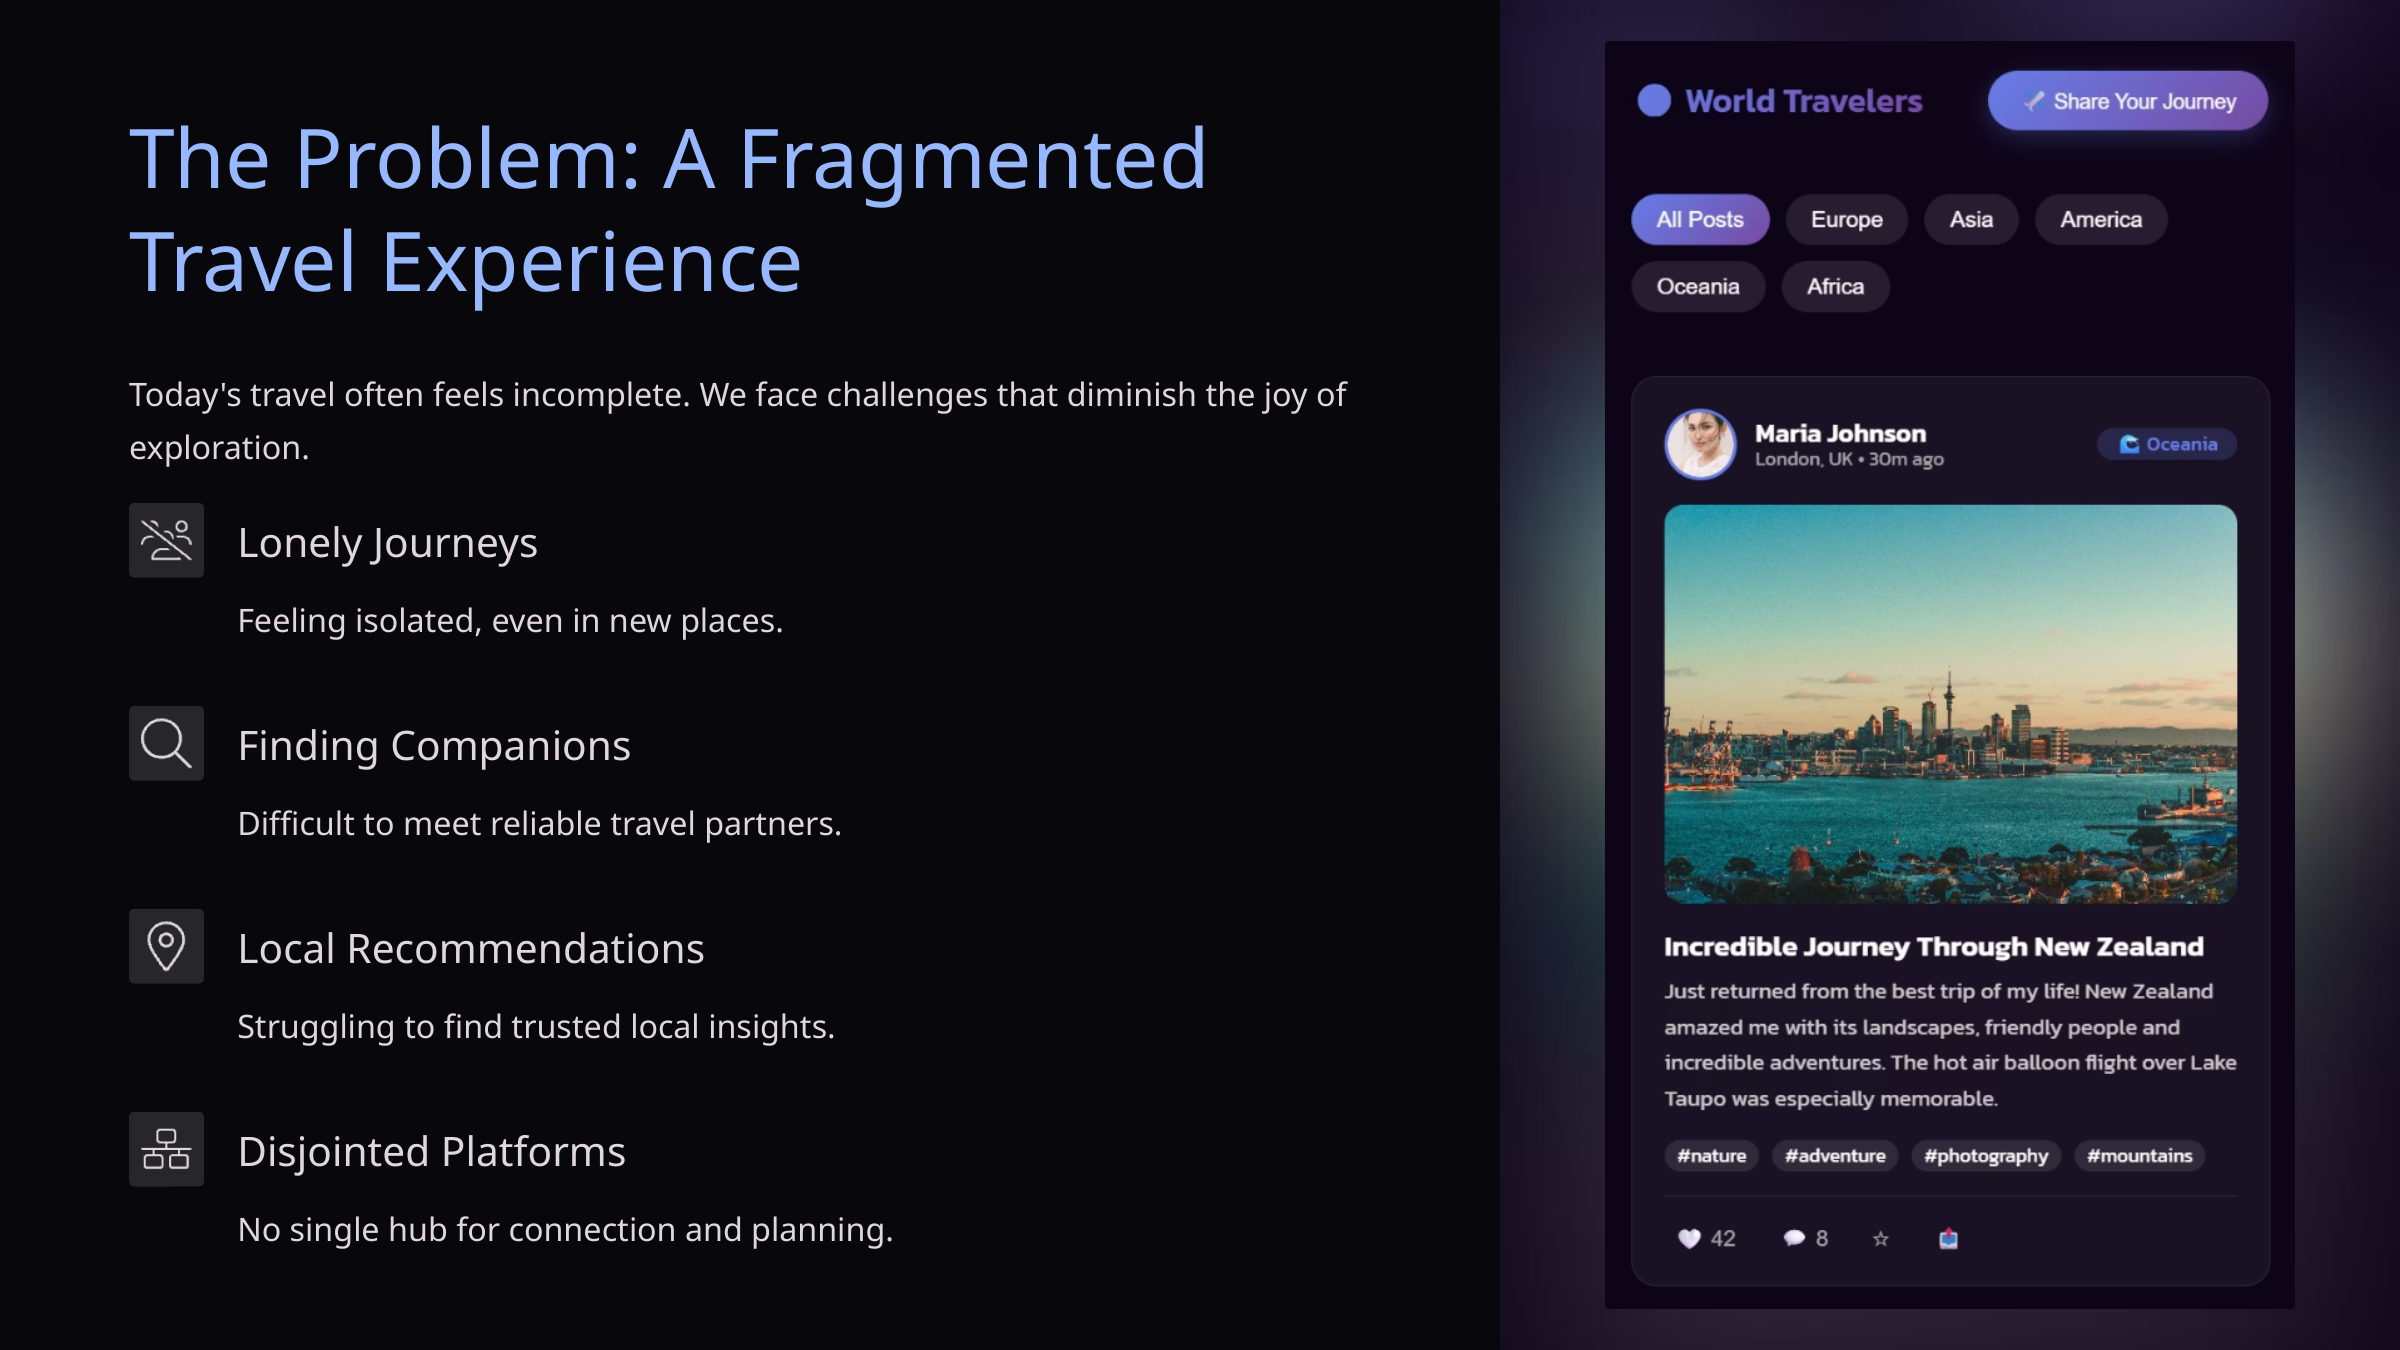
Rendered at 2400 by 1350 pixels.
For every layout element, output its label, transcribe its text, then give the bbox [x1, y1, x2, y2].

picture [1499, 0, 2400, 1350]
text_box Disjointed Platforms [237, 1123, 674, 1176]
text_box [129, 908, 204, 984]
picture [141, 915, 192, 978]
text_box Today's travel often feels incomplete. We face challenges that diminish the joy of exploration. [129, 359, 1371, 466]
text_box Lonely Journeys [237, 514, 653, 567]
text_box [129, 502, 204, 578]
text_box Feeling isolated, even in new places. [237, 586, 1371, 640]
text_box Struggling to find trusted local insights. [237, 992, 1371, 1046]
text_box The Problem: A Fragmented Travel Experience [129, 101, 1371, 310]
picture [141, 509, 192, 572]
text_box [129, 1111, 204, 1187]
text_box [129, 705, 204, 781]
text_box Difficult to meet reliable travel partners. [237, 789, 1371, 843]
picture [141, 712, 192, 775]
text_box No single hub for connection and planning. [237, 1195, 1371, 1249]
text_box Local Recommendations [237, 920, 762, 973]
picture [141, 1117, 192, 1181]
text_box Finding Companions [237, 717, 679, 770]
